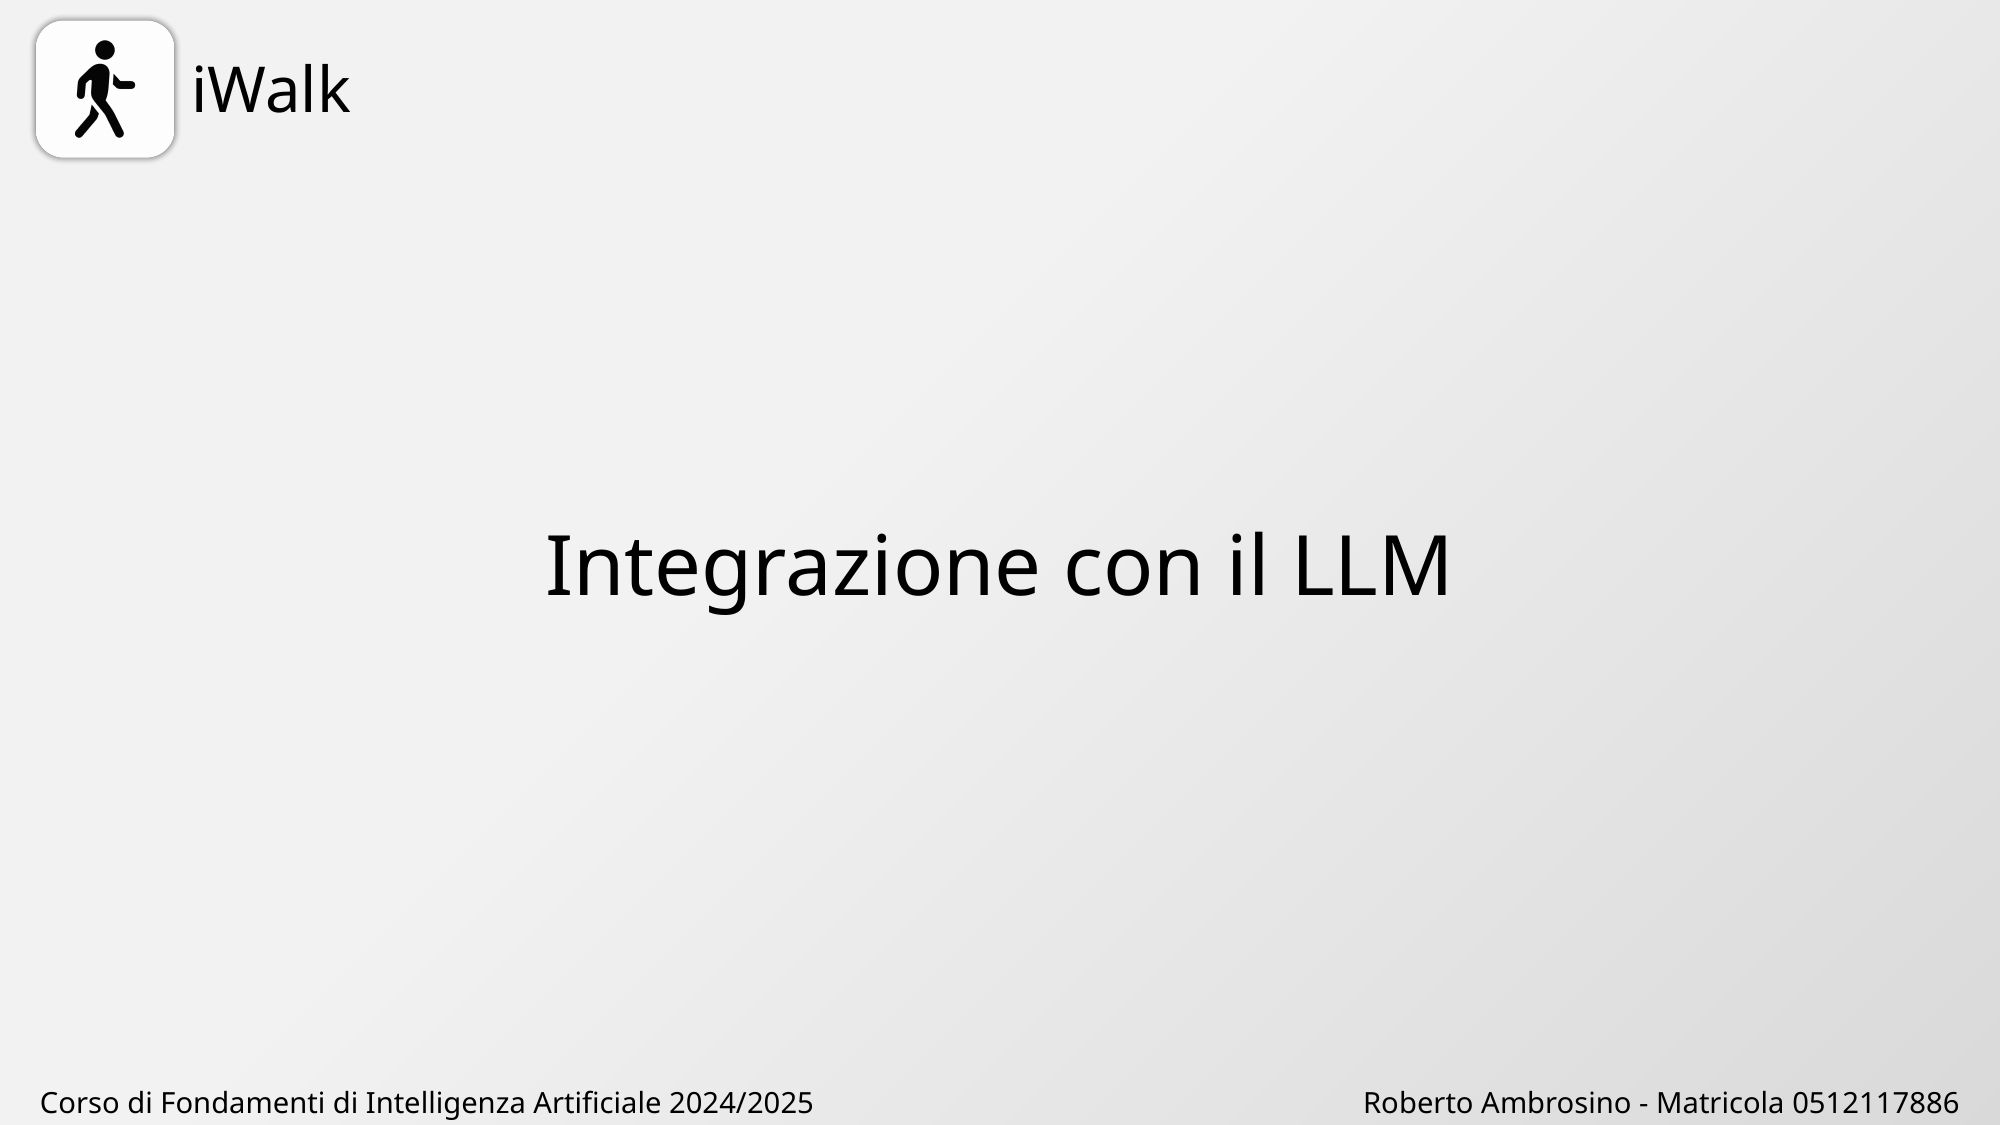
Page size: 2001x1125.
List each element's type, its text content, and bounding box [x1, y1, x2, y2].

subtitle iWalk [185, 50, 374, 135]
table_header Roberto Ambrosino - Matricola 0512117886 [1000, 1075, 1975, 1125]
text_box Integrazione con il LLM [320, 504, 1679, 620]
picture [25, 10, 185, 168]
table_header Corso di Fondamenti di Intelligenza Artificiale 2024/2025 [25, 1075, 1000, 1125]
